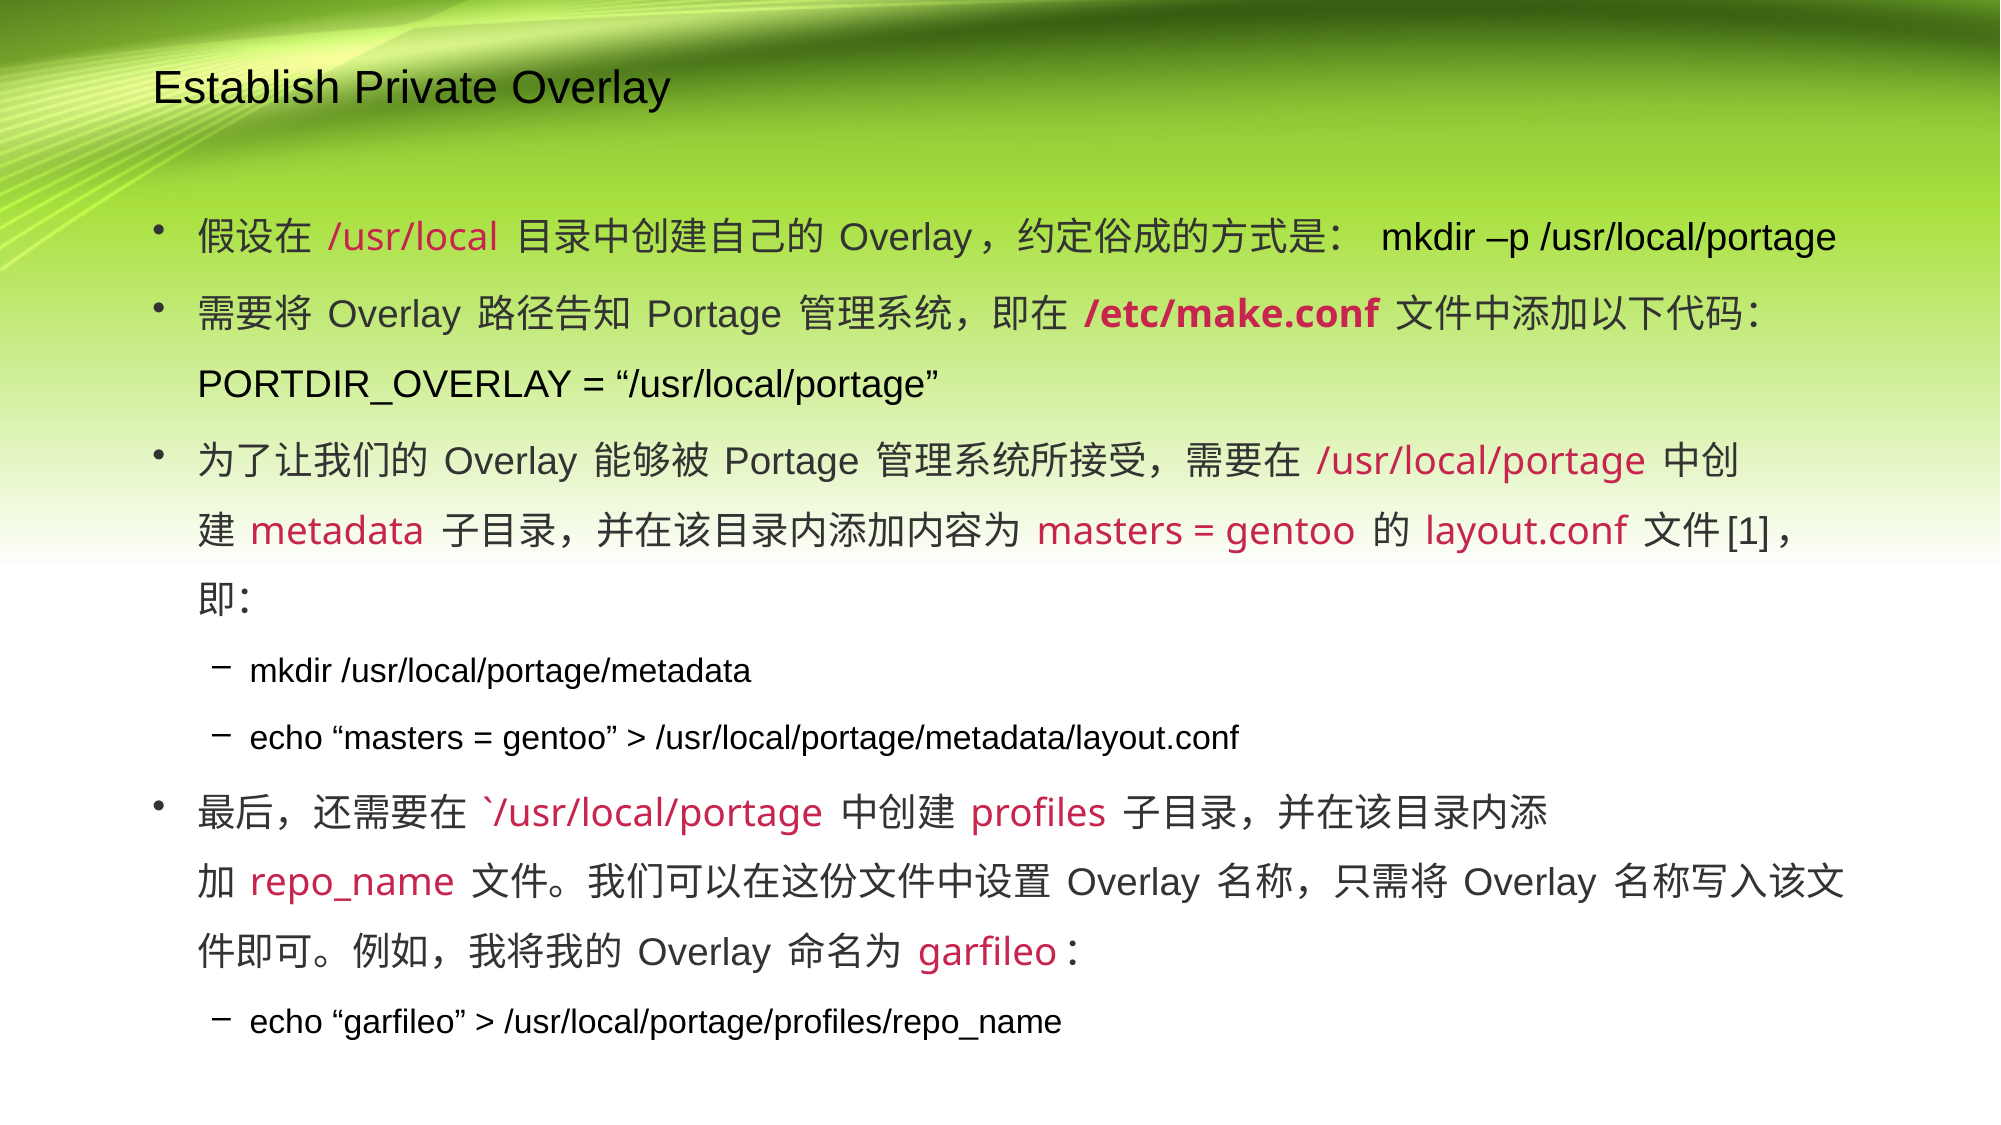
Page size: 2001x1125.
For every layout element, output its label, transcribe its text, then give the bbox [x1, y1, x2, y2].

title Establish Private Overlay [137, 48, 1863, 121]
picture [0, 0, 2000, 1125]
list 假设在 /usr/local 目录中创建自己的 Overlay，约定俗成的方式是： mkdir –p /usr/local/portage 需要将 Overlay 路径告知 Portage 管理系统，即在 /etc/make.conf 文件中添加以下代码： PORTDIR_OVERLAY = “/usr/local/portage” 为了让我们的 Overlay 能够被 Portage 管理系统所接受，需要在 /usr/local/portage 中创建 metadata 子目录，并在该目录内添加内容为 masters = gentoo 的 layout.conf 文件[1]，即： mkdir /usr/local/portage/metadata echo “masters = gentoo” > /usr/local/portage/metadata/layout.conf 最后，还需要在 `/usr/local/portage 中创建 profiles 子目录，并在该目录内添加 repo_name 文件。我们可以在这份文件中设置 Overlay 名称，只需将 Overlay 名称写入该文件即可。例如，我将我的 Overlay 命名为 garfileo： echo “garfileo” > /usr/local/portage/profiles/repo_name [137, 180, 1863, 1077]
